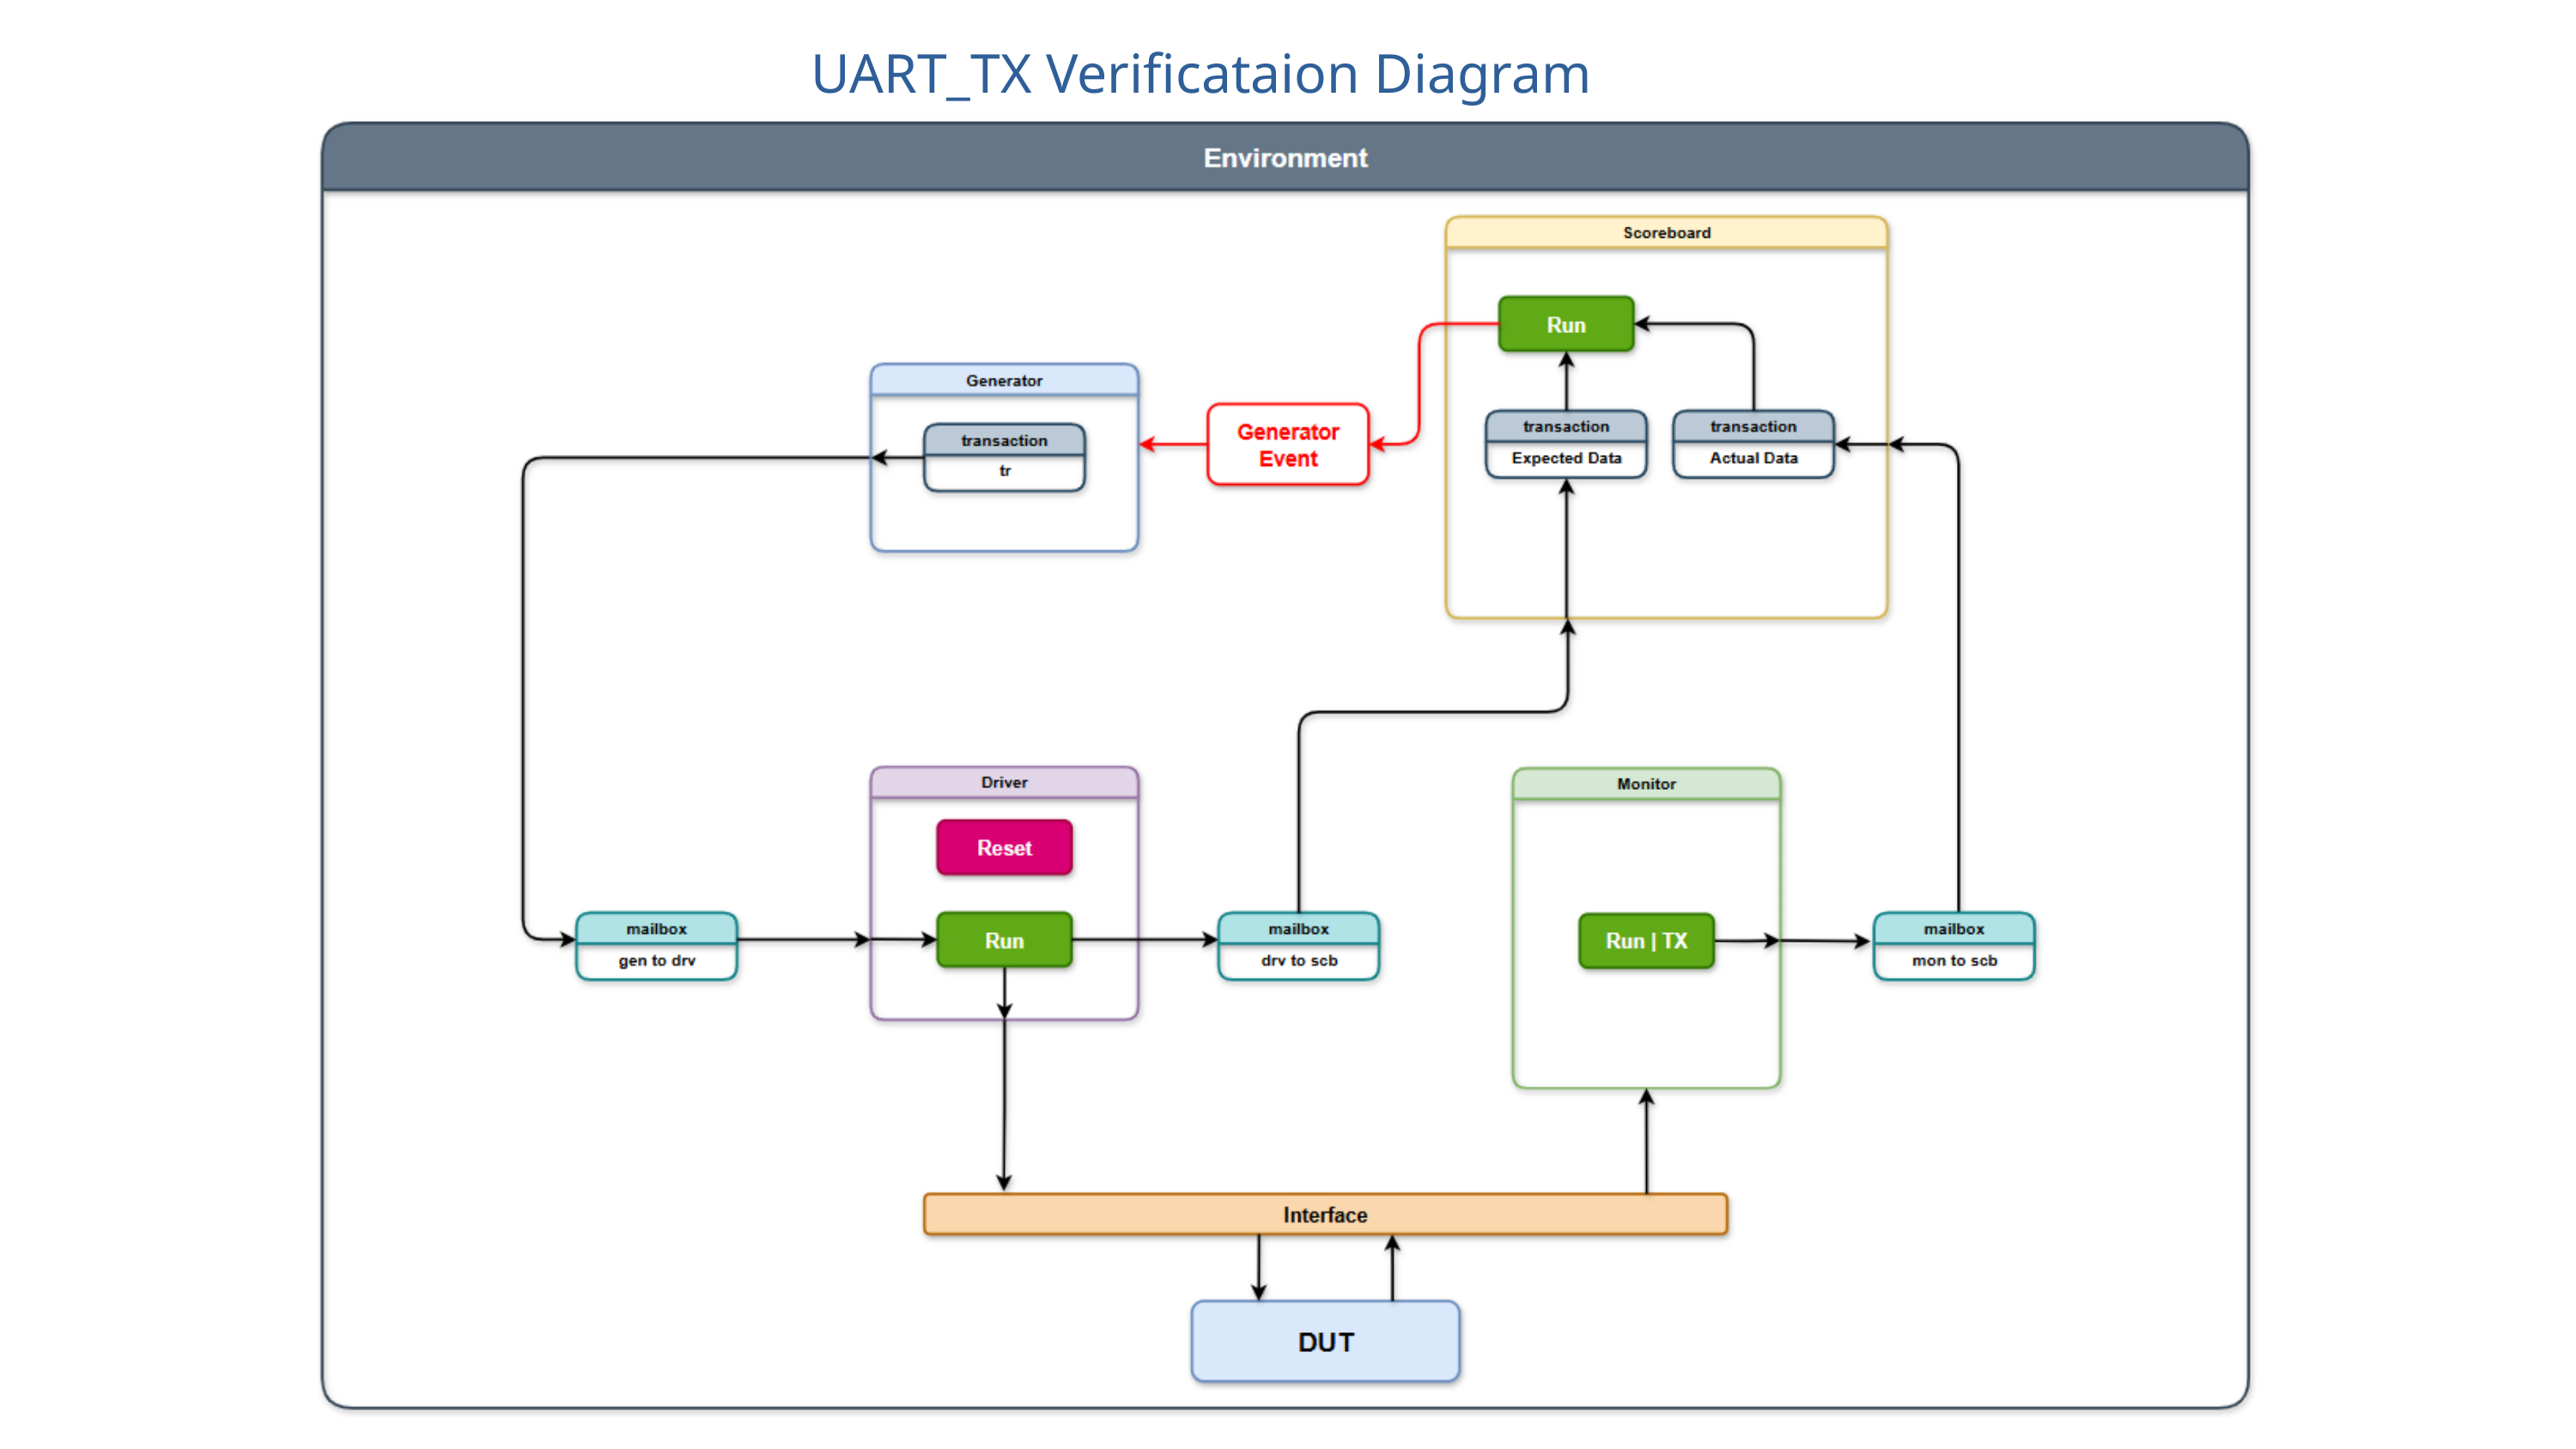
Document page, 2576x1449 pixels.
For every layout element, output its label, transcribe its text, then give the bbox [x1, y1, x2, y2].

text_box [318, 112, 2258, 1418]
text_box UART_TX Verificataion Diagram [811, 28, 1765, 105]
